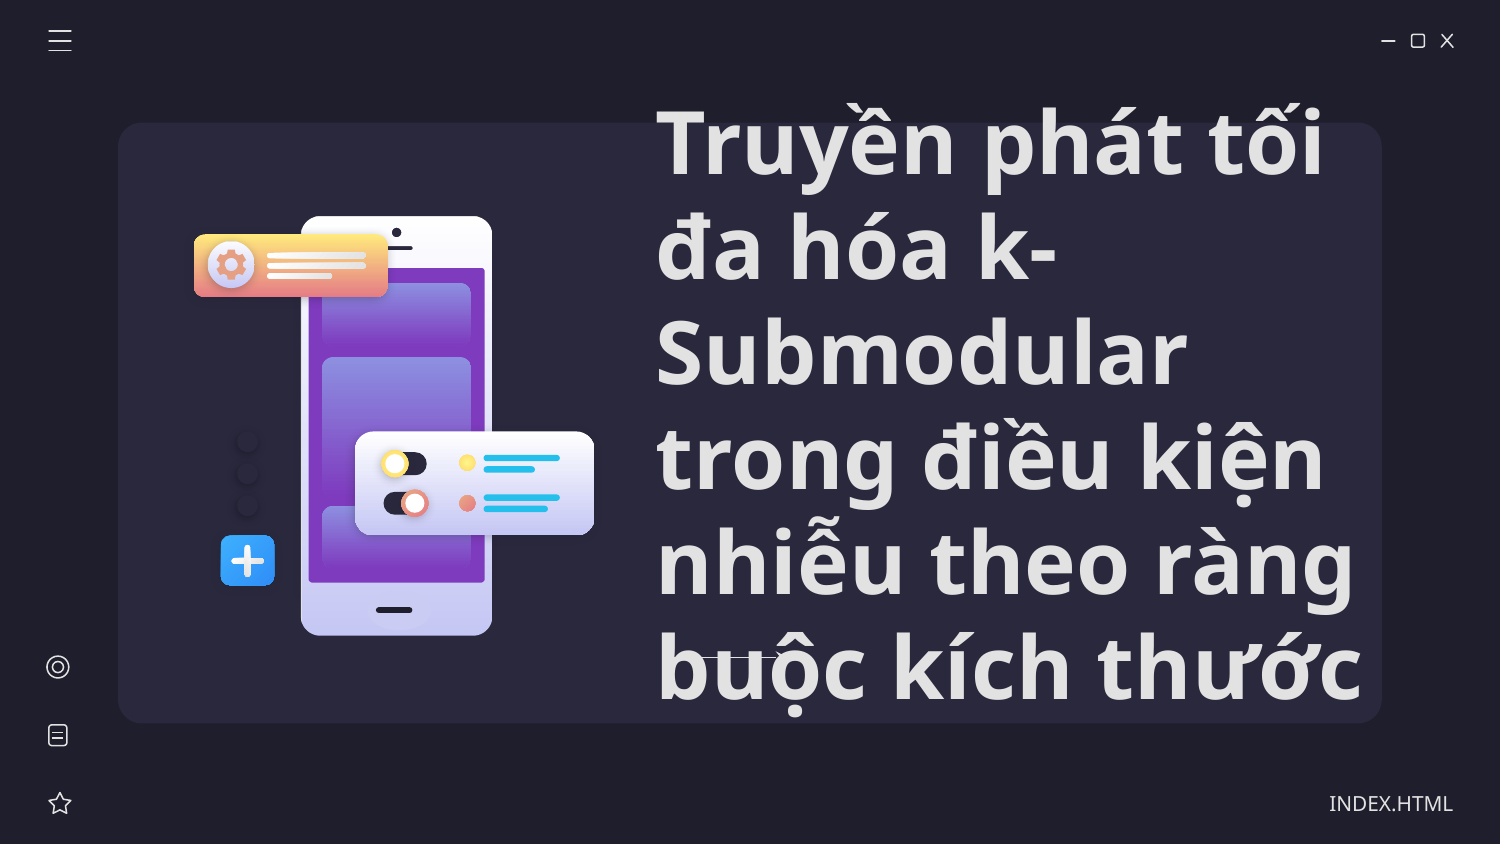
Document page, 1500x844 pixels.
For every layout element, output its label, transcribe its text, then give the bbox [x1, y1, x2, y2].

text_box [48, 30, 72, 51]
title Truyền phát tối đa hóa k-Submodular trong điều kiện nhiễu theo ràng buộc kích thước [640, 241, 1399, 565]
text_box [46, 655, 72, 814]
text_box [193, 215, 595, 636]
subtitle INDEX.HTML [1278, 780, 1453, 826]
text_box [46, 27, 74, 32]
